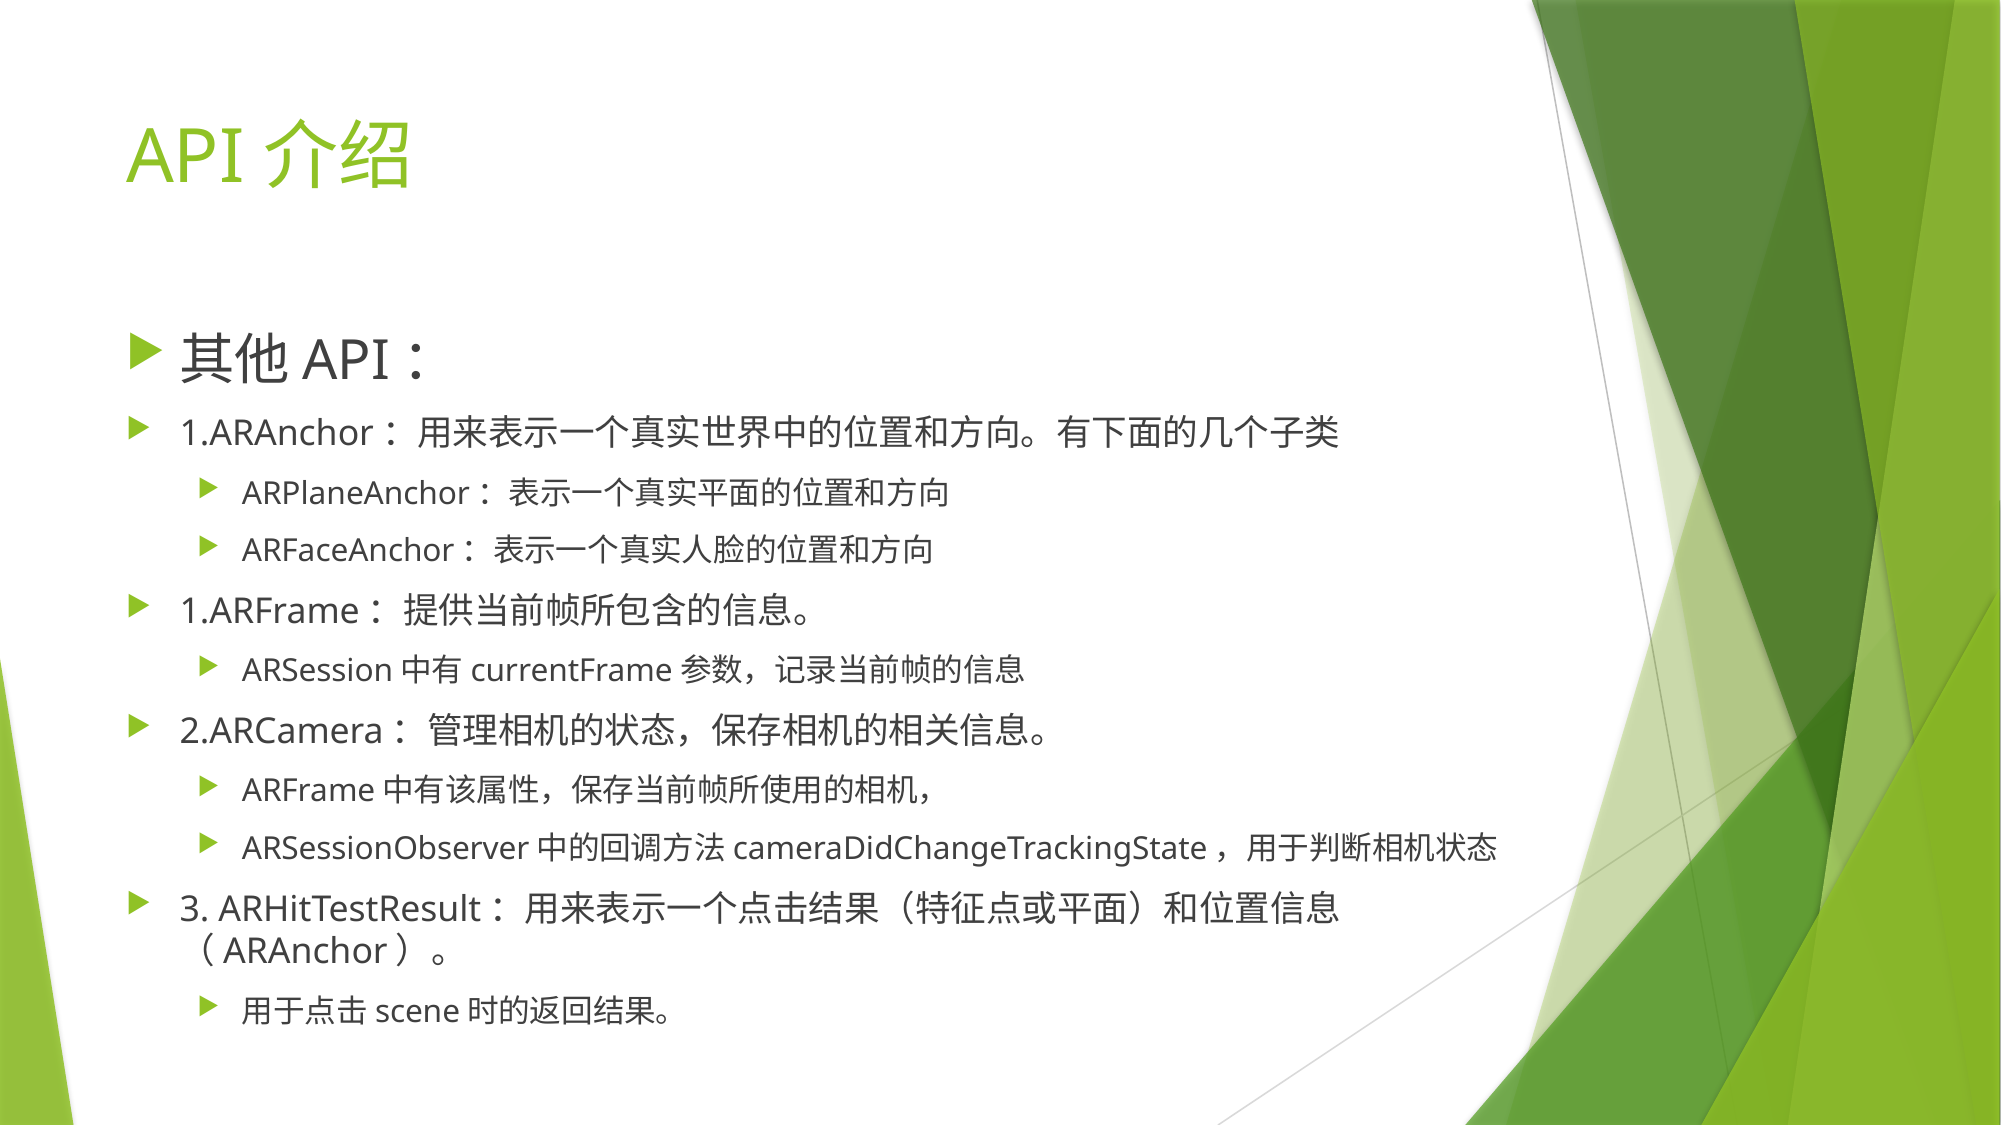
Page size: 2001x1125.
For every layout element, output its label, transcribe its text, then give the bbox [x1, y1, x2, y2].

title API介绍 [111, 99, 1522, 316]
list 其他API： 1.ARAnchor：用来表示一个真实世界中的位置和方向。有下面的几个子类 ARPlaneAnchor：表示一个真实平面的位置和方向 ARFaceAnchor：表示一个真实人脸的位置和方向 1.ARFrame：提供当前帧所包含的信息。 ARSession中有currentFrame参数，记录当前帧的信息 2.ARCamera：管理相机的状态，保存相机的相关信息。 ARFrame中有该属性，保存当前帧所使用的相机， ARSessionObserver中的回调方法cameraDidChangeTrackingState，用于判断相机状态 3. ARHitTestResult：用来表示一个点击结果（特征点或平面）和位置信息（ARAnchor）。 用于点击scene时的返回结果。 [111, 316, 1522, 1077]
